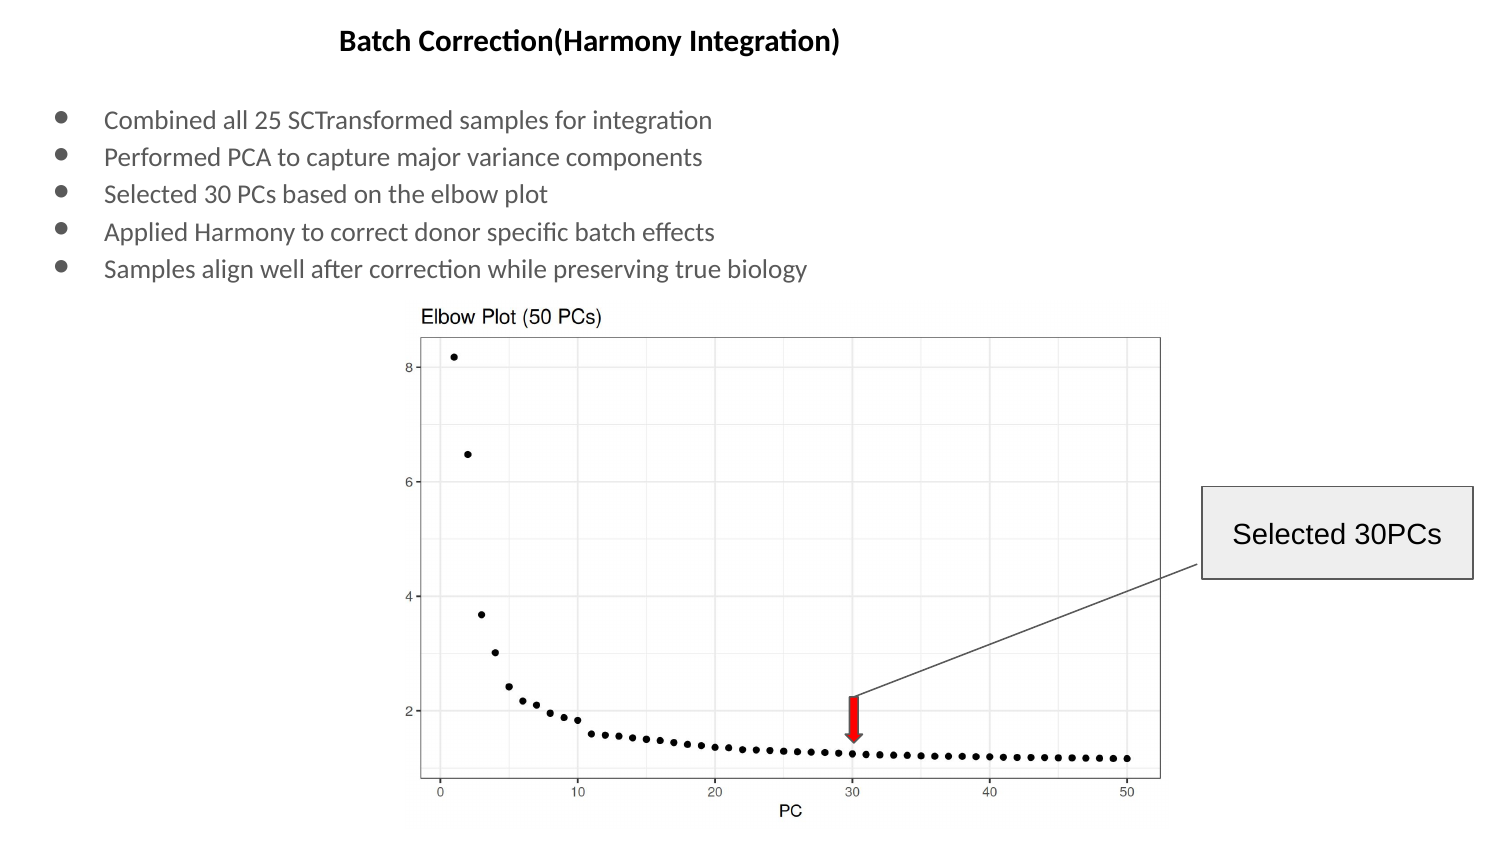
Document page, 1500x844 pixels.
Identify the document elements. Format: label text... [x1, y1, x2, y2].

text_box Selected 30PCs [1203, 486, 1473, 579]
list Combined all 25 SCTransformed samples for integration Performed PCA to capture major variance components Selected 30 PCs based on the elbow plot Applied Harmony to correct donor specific batch effects Samples align well after correction while preserving true biology [14, 82, 1489, 829]
title Batch Correction(Harmony Integration) [51, 5, 1449, 74]
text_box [853, 563, 1198, 698]
picture [404, 299, 1198, 829]
